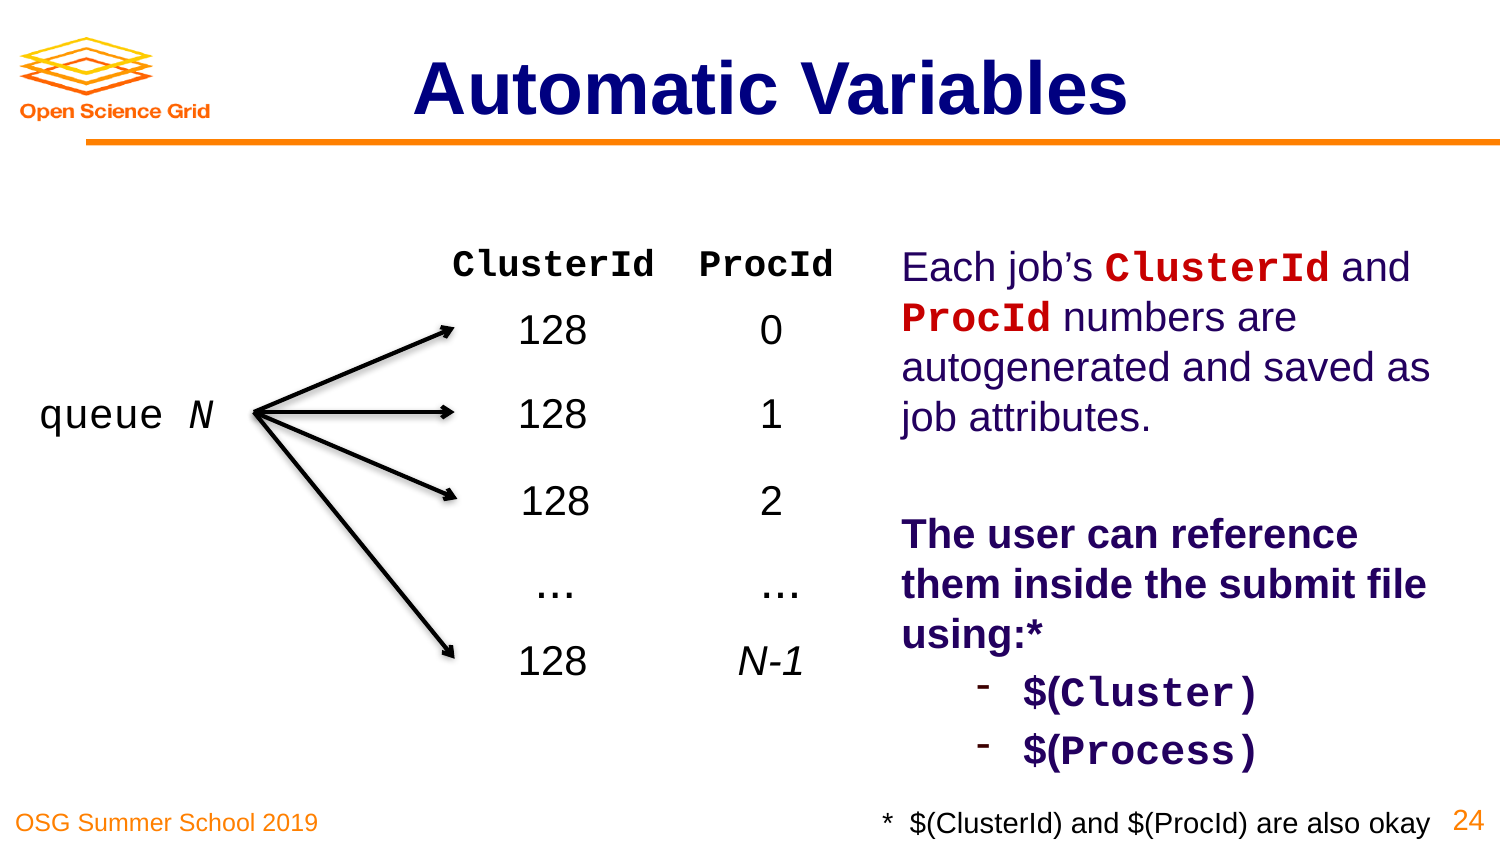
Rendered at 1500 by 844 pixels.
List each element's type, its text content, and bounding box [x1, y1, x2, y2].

picture [0, 20, 201, 134]
slide_number 24 [1430, 787, 1500, 844]
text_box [0, 195, 883, 725]
text_box * $(ClusterId) and $(ProcId) are also okay [867, 796, 1430, 844]
text_box Each job’s ClusterId and ProcId numbers are autogenerated and saved as job attributes. The user can reference them inside the submit file using:* $(Cluster) $(Process) [886, 173, 1469, 788]
title Automatic Variables [201, 14, 1342, 155]
